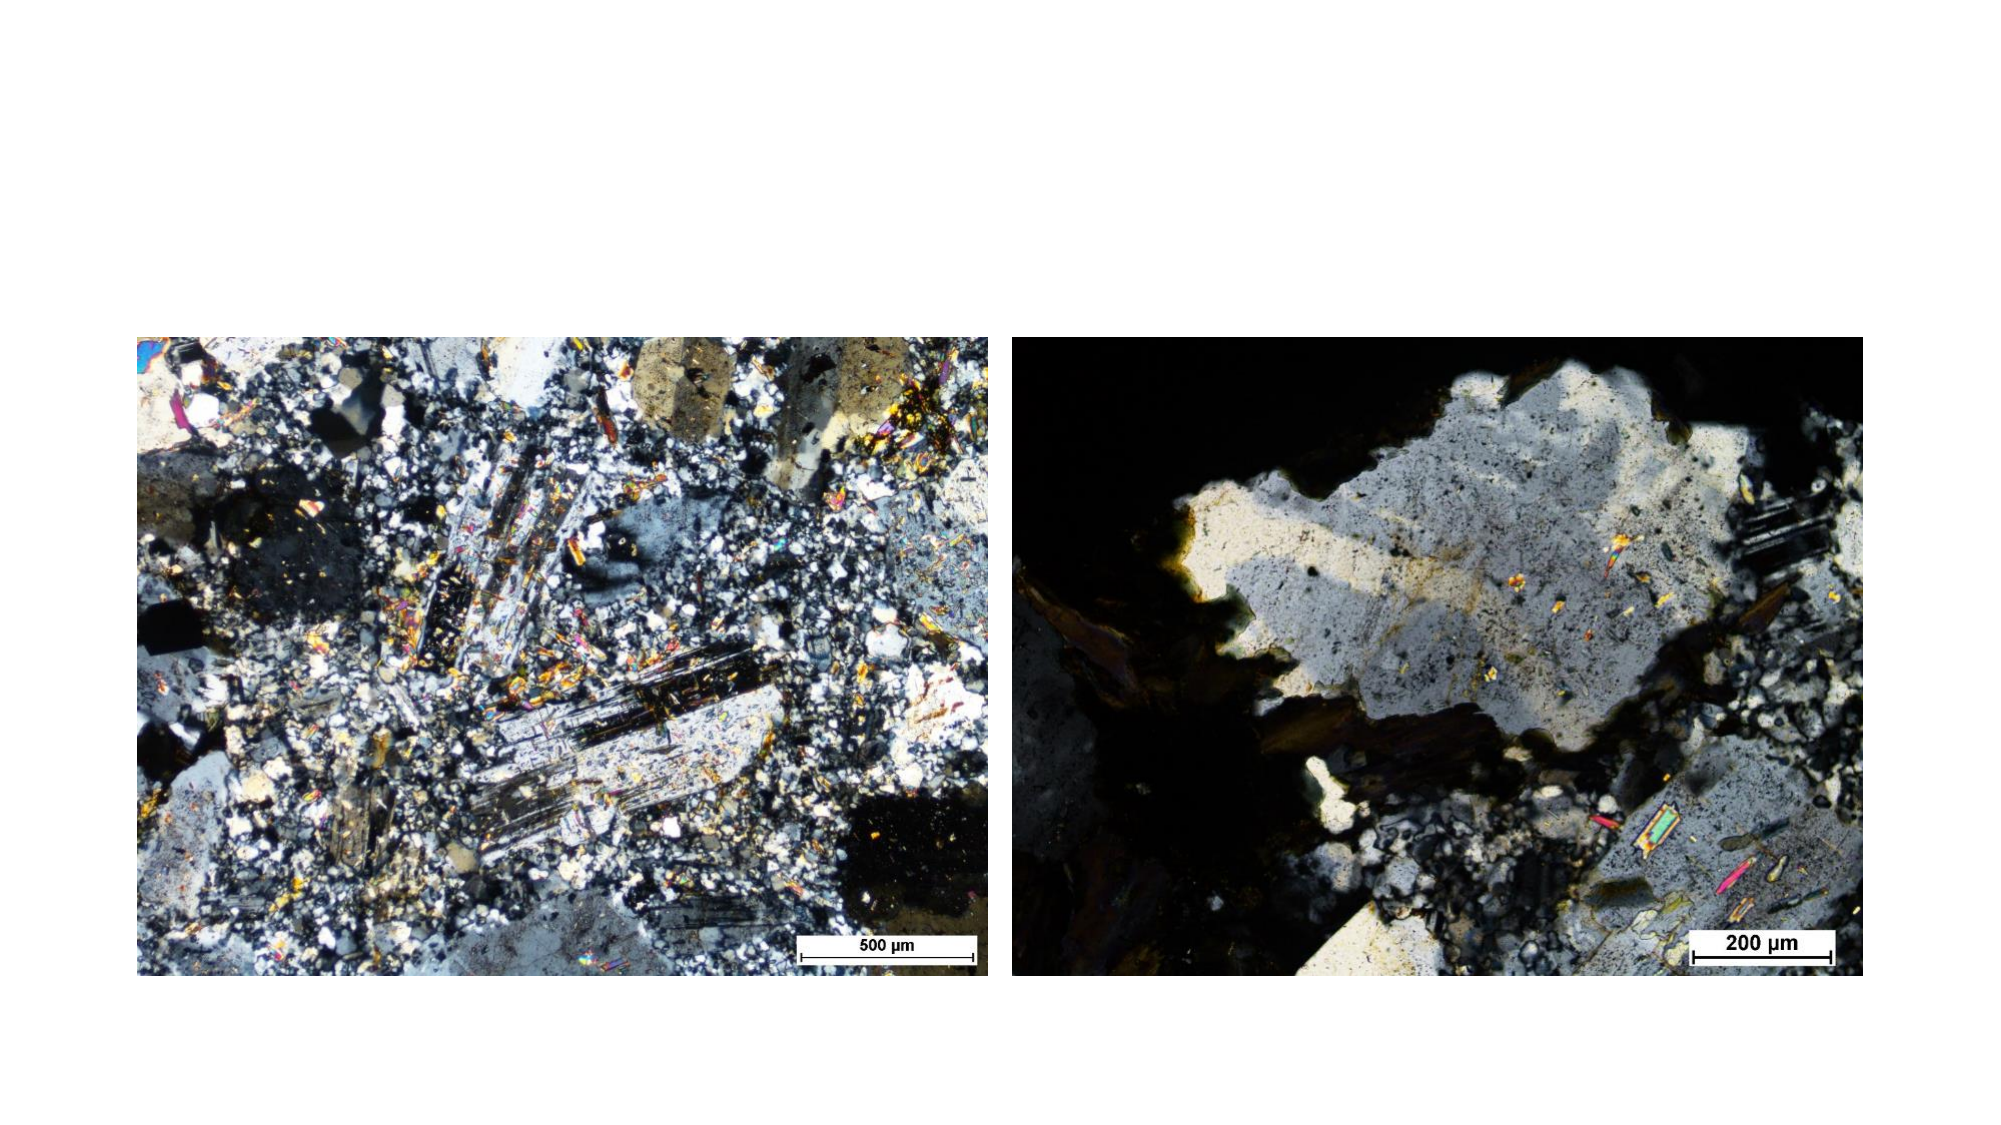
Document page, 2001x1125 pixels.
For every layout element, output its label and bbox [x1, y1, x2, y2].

list [1012, 337, 1863, 976]
list [137, 337, 988, 976]
